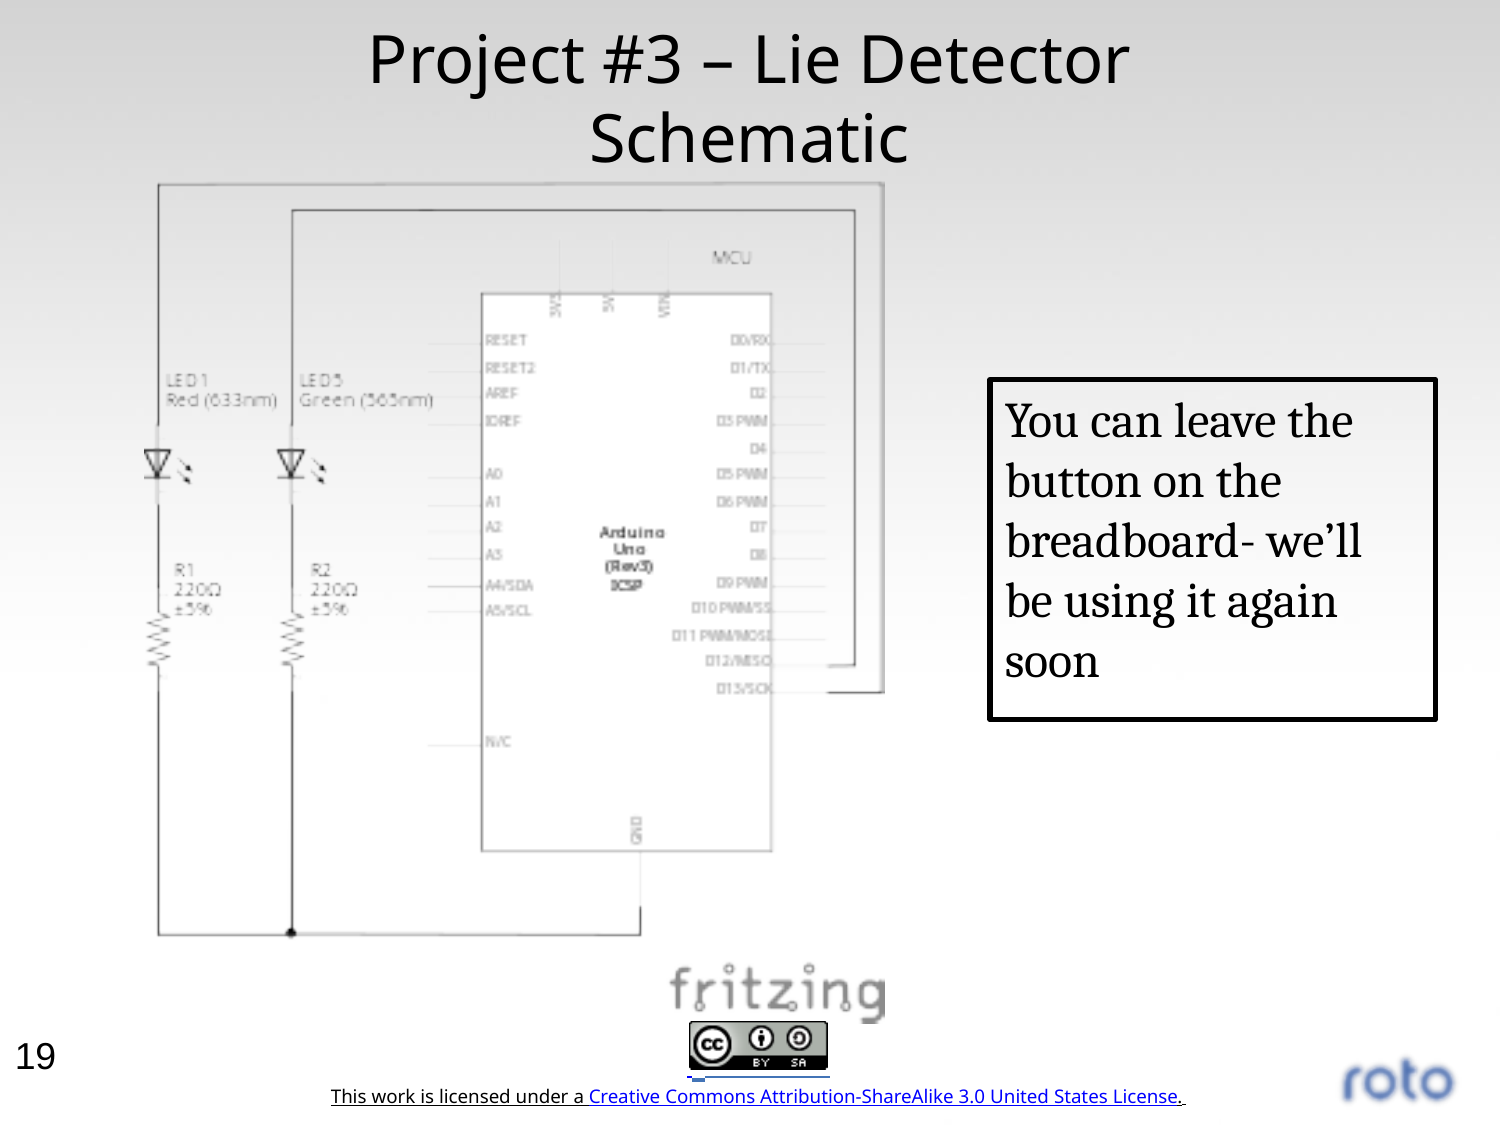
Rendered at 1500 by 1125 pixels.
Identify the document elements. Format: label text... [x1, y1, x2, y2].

picture [0, 0, 1500, 1125]
list You can leave the button on the breadboard- we’ll be using it again soon [990, 379, 1436, 720]
title Project #3 – Lie Detector Schematic [112, 2, 1388, 190]
